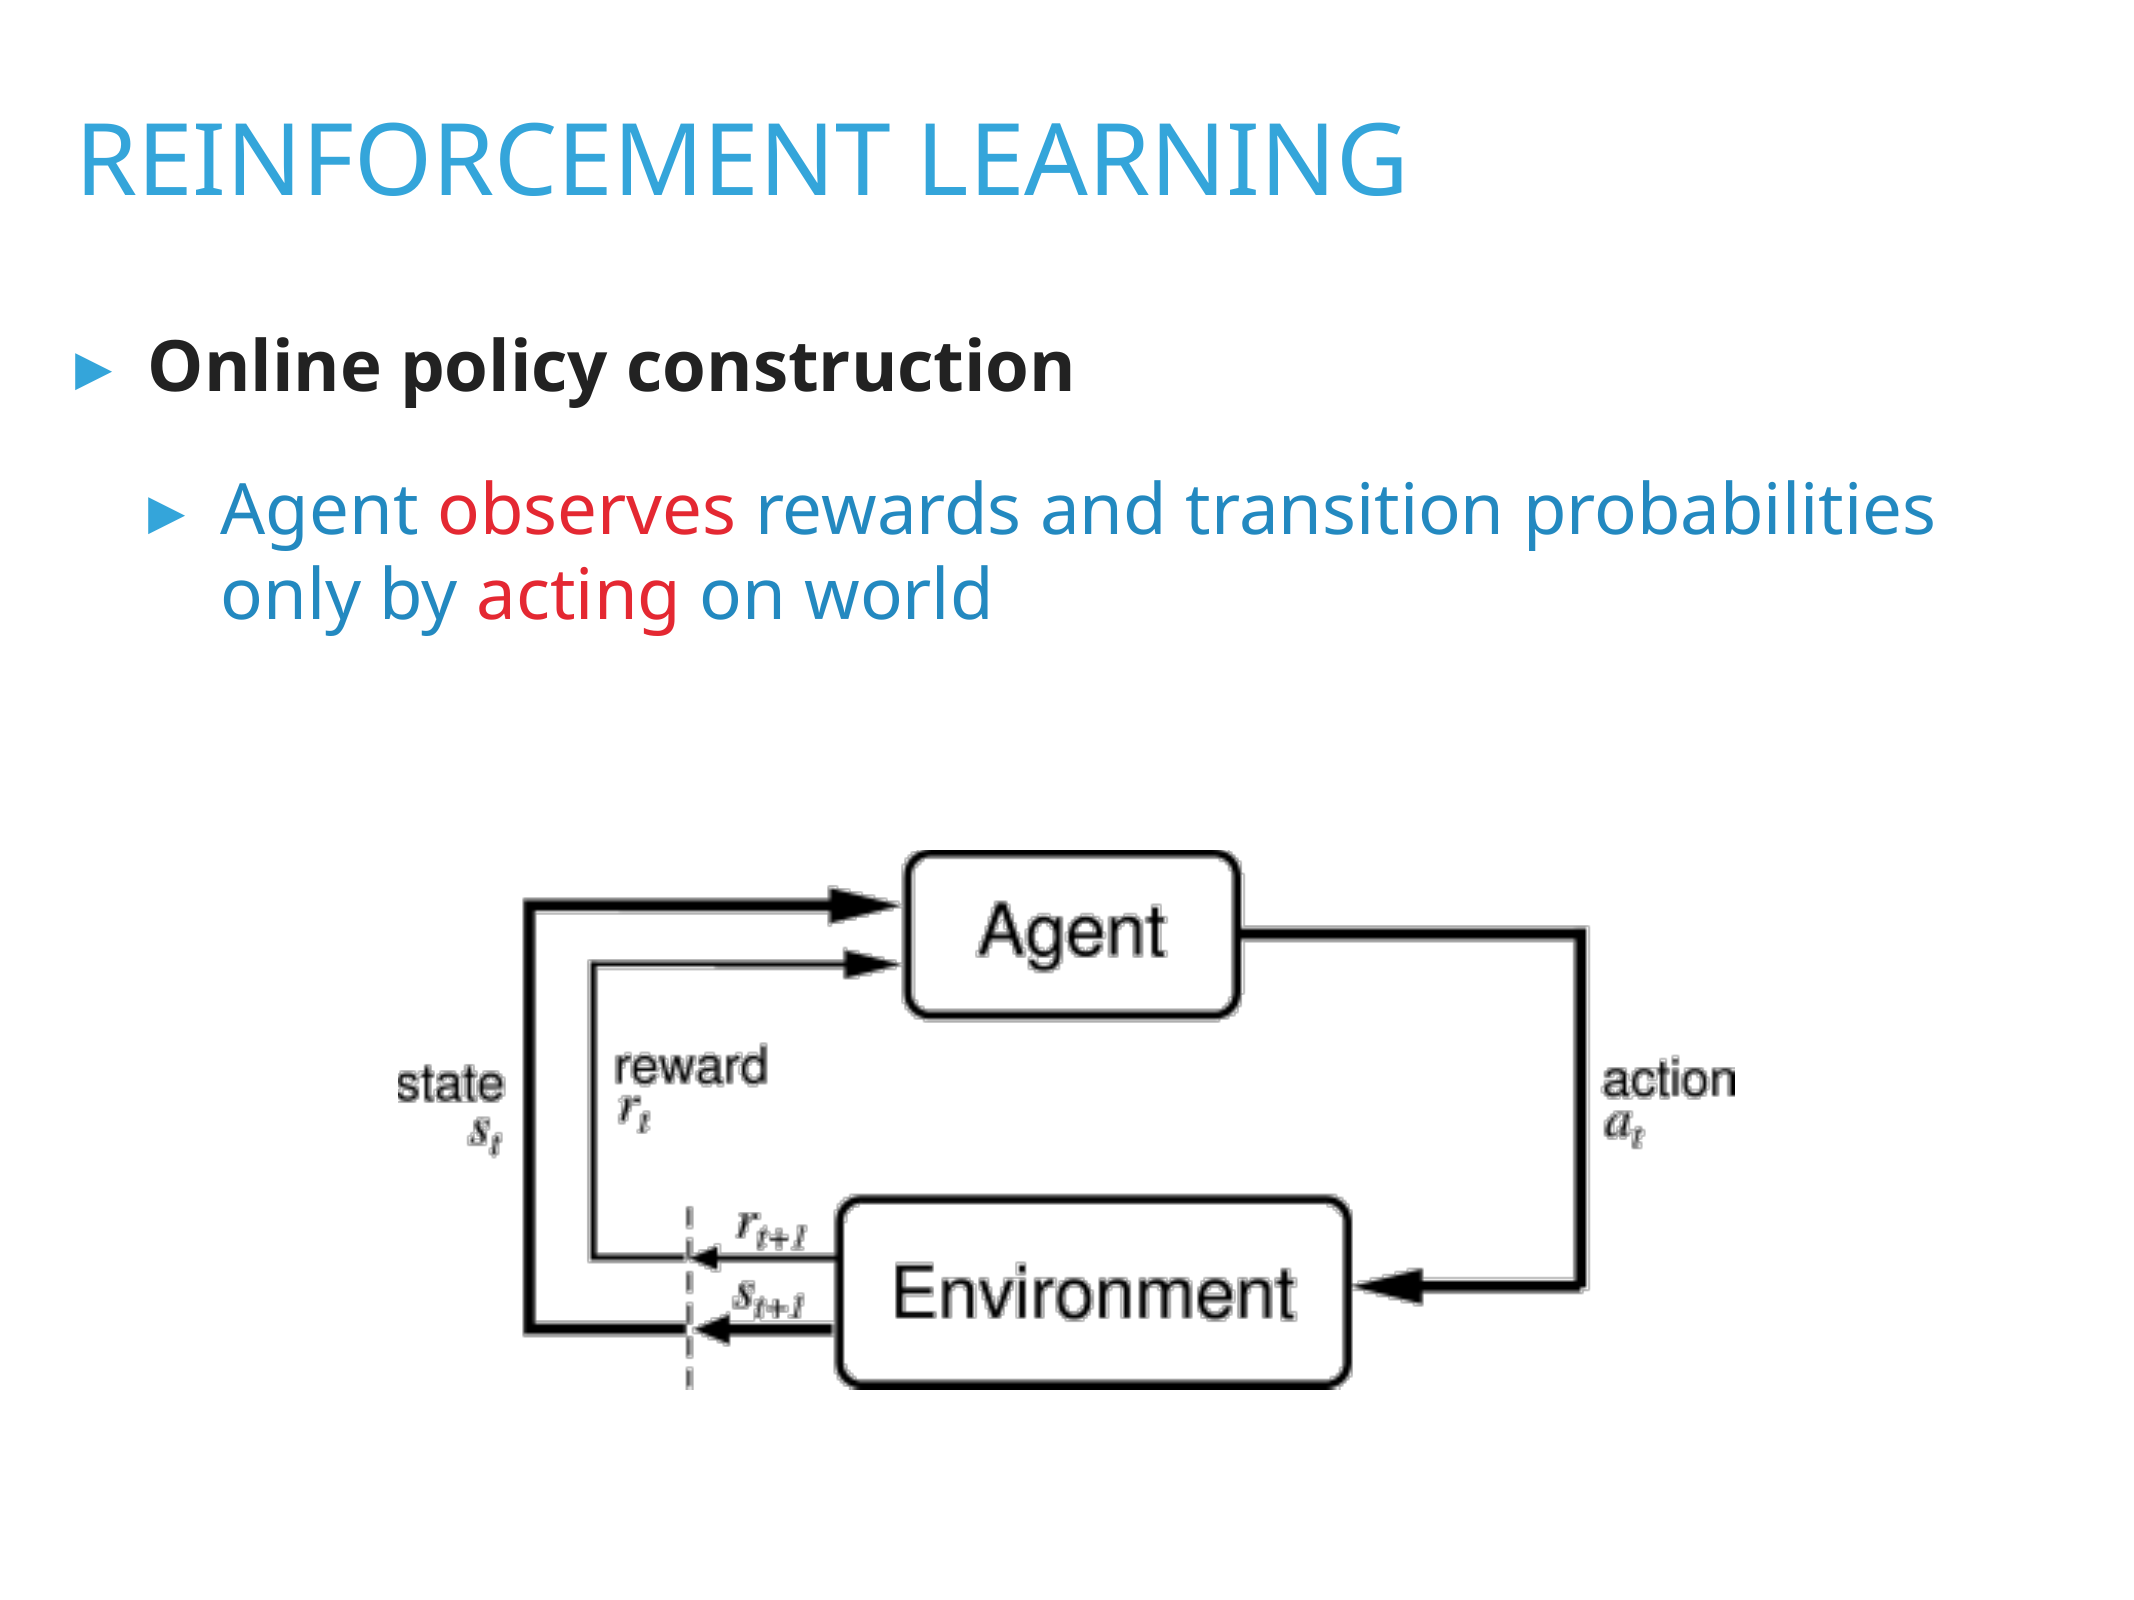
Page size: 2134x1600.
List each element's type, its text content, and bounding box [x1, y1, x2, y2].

picture [398, 850, 1735, 1390]
text_box Online policy construction Agent observes rewards and transition probabilities only by acting on world [66, 312, 2067, 1315]
text_box reinforcement learning [66, 110, 2067, 229]
